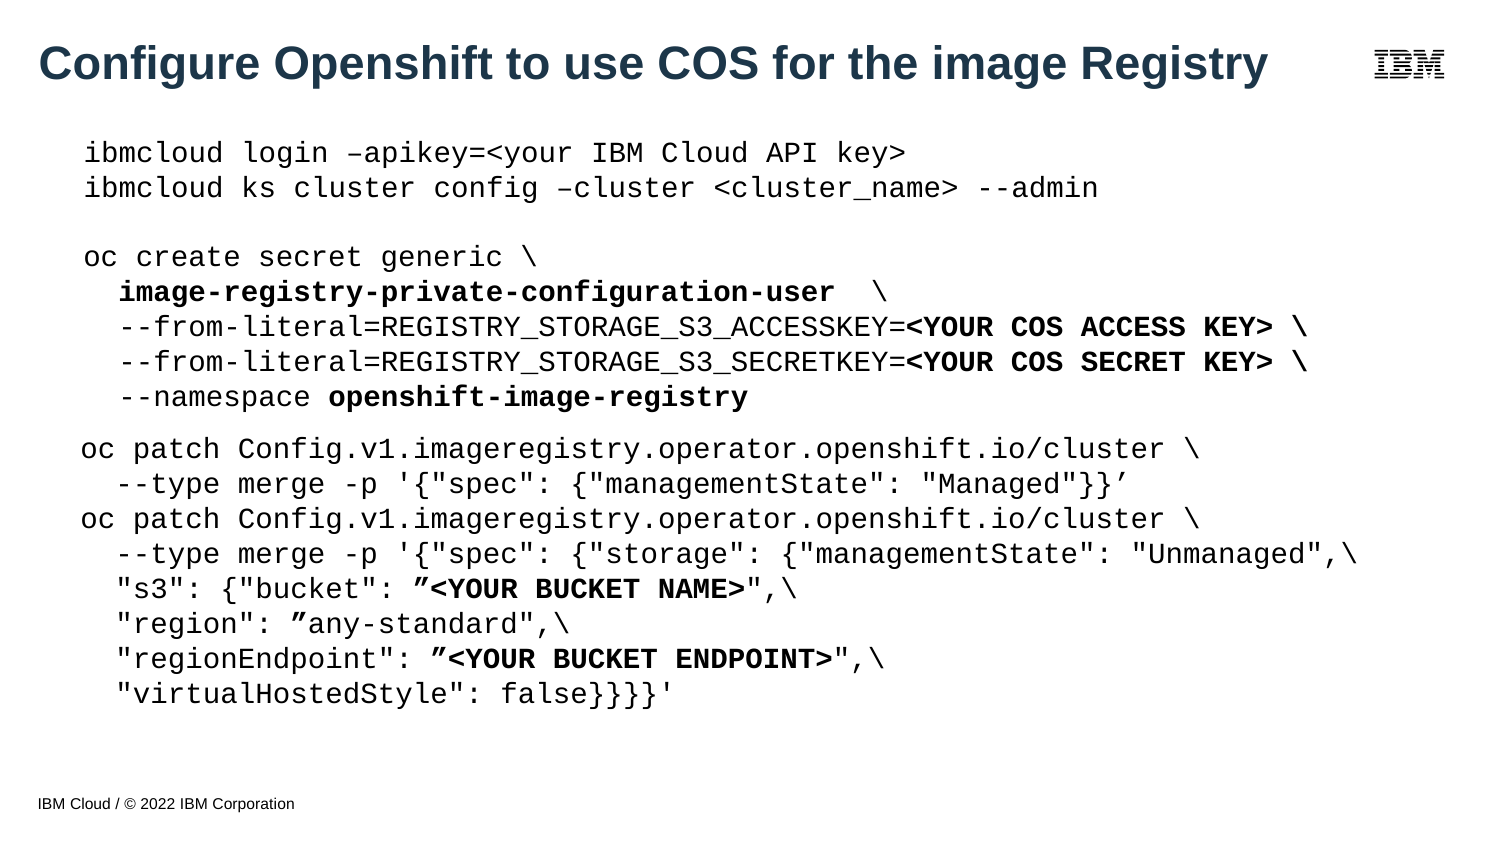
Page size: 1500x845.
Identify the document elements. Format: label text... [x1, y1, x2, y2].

footer IBM Cloud / © 2022 IBM Corporation [37, 791, 1088, 815]
text_box ibmcloud login –apikey=<your IBM Cloud API key> ibmcloud ks cluster config –cluster <cluster_name> --admin [68, 126, 1465, 211]
list Configure Openshift to use COS for the image Registry [31, 31, 1465, 98]
text_box oc patch Config.v1.imageregistry.operator.openshift.io/cluster \ --type merge -p '{"spec": {"managementState": "Managed"}}’ oc patch Config.v1.imageregistry.operator.openshift.io/cluster \ --type merge -p '{"spec": {"storage": {"managementState": "Unmanaged",\ "s3": {"bucket": ”<YOUR BUCKET NAME>",\ "region": ”any-standard",\ "regionEndpoint": ”<YOUR BUCKET ENDPOINT>",\ "virtualHostedStyle": false}}}}' [72, 422, 1366, 752]
text_box oc create secret generic \ image-registry-private-configuration-user \ --from-literal=REGISTRY_STORAGE_S3_ACCESSKEY=<YOUR COS ACCESS KEY> \ --from-literal=REGISTRY_STORAGE_S3_SECRETKEY=<YOUR COS SECRET KEY> \ --namespace openshift-image-registry [68, 230, 1432, 420]
